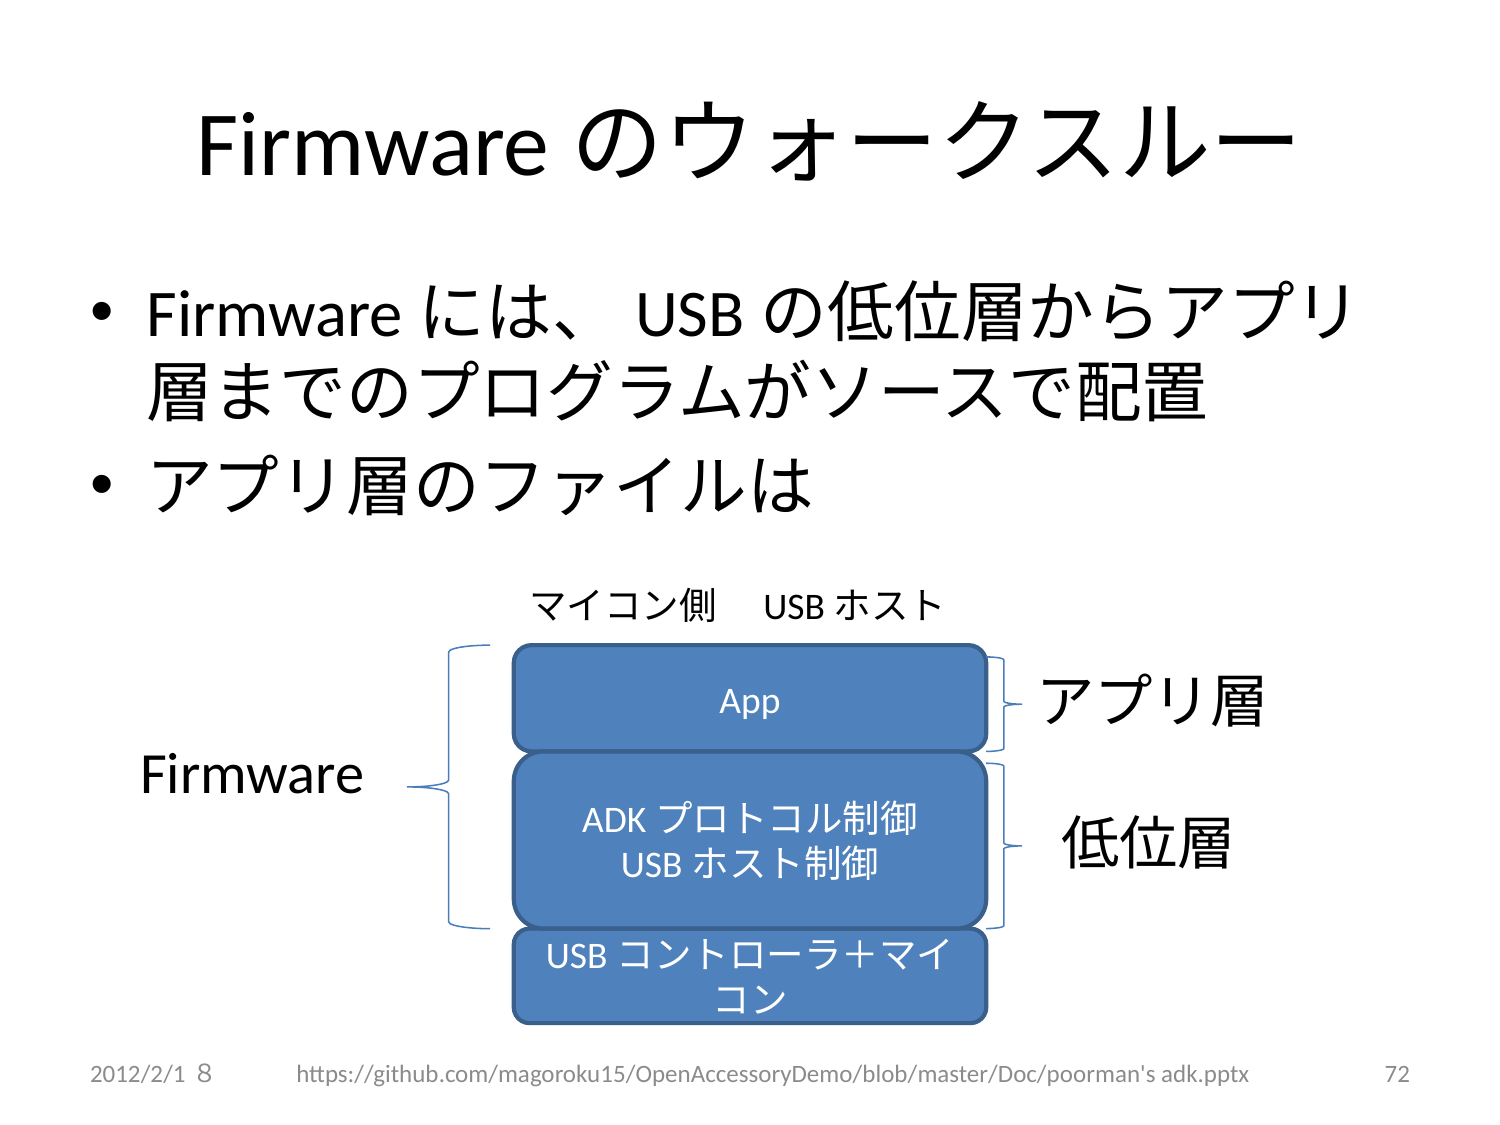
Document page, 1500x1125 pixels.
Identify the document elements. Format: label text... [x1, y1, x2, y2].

text_box マイコン側 USBホスト [514, 574, 962, 634]
footer https://github.com/magoroku15/OpenAccessoryDemo/blob/master/Doc/poorman's adk.pptx [242, 1042, 1306, 1103]
text_box USBコントローラ＋マイコン [511, 926, 989, 1026]
title Firmwareのウォークスルー [75, 45, 1425, 233]
text_box App [511, 643, 987, 753]
text_box 低位層 [1046, 798, 1252, 884]
text_box [406, 644, 491, 930]
text_box アプリ層 [1021, 656, 1284, 742]
slide_number 72 [1306, 1042, 1425, 1103]
text_box [986, 762, 1023, 930]
text_box Firmware [125, 727, 379, 813]
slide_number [75, 1042, 242, 1103]
text_box [986, 656, 1021, 753]
list Firmwareには、USBの低位層からアプリ層までのプログラムがソースで配置 アプリ層のファイルは [75, 262, 1425, 1005]
text_box ADKプロトコル制御 USBホスト制御 [511, 749, 986, 931]
